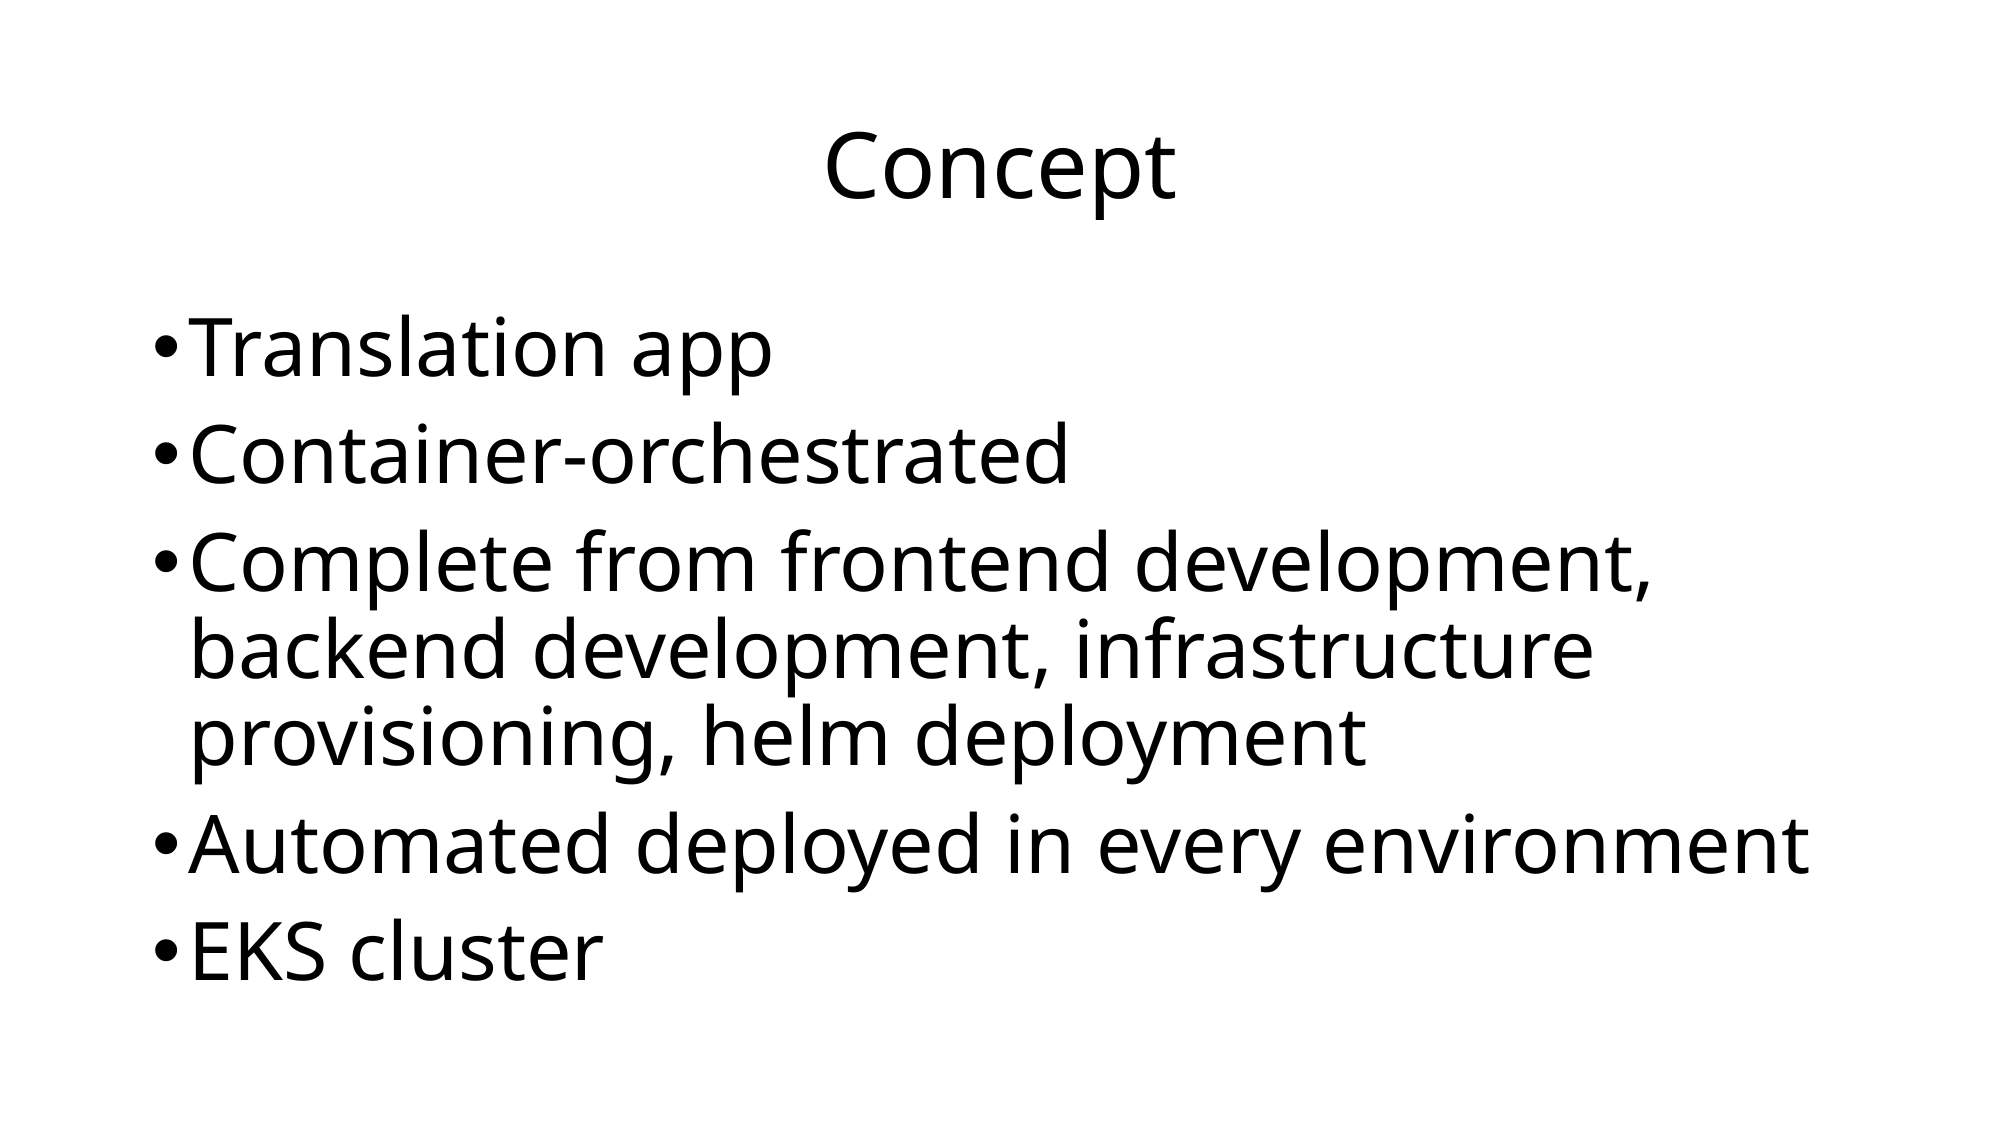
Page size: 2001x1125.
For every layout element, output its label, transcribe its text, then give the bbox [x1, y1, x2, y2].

title Concept [137, 59, 1863, 278]
list Translation app Container-orchestrated Complete from frontend development, backend development, infrastructure provisioning, helm deployment Automated deployed in every environment EKS cluster [137, 299, 1863, 1014]
